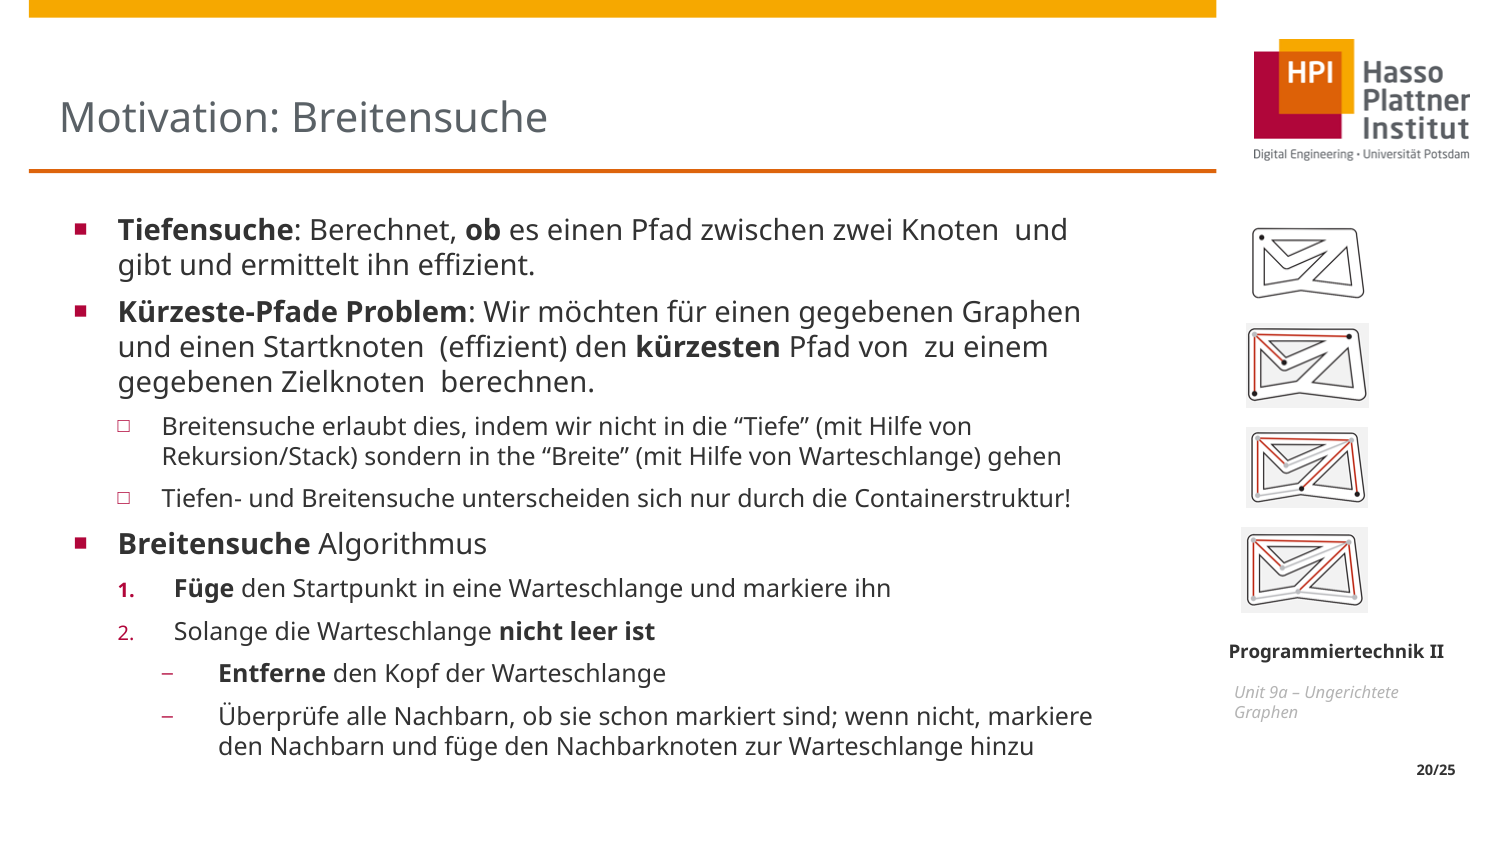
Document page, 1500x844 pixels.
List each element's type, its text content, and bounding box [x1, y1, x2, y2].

picture [1241, 526, 1369, 613]
title Motivation: Breitensuche [58, 17, 1187, 170]
picture [1245, 427, 1369, 508]
picture [1254, 39, 1470, 161]
picture [1246, 323, 1369, 409]
picture [1245, 220, 1369, 305]
